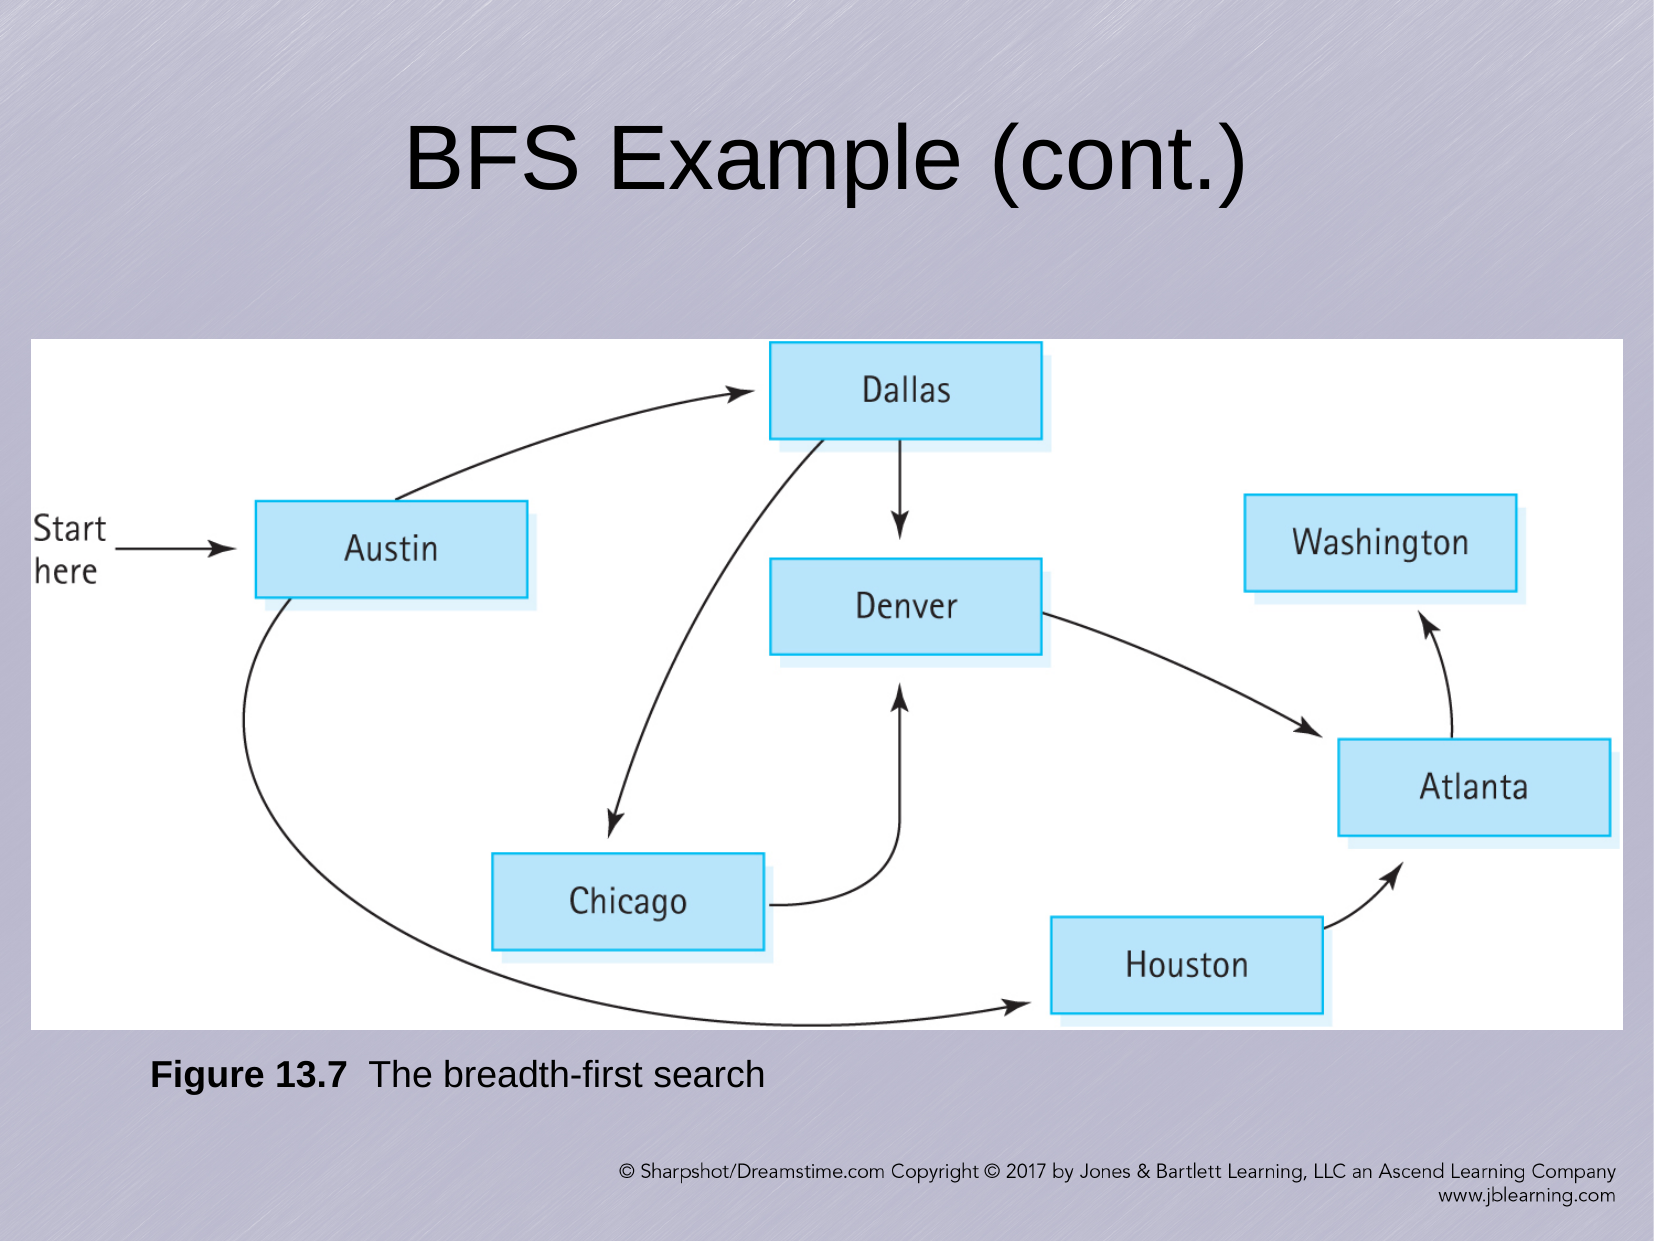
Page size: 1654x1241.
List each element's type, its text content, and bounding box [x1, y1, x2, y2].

text_box BFS Example (cont.) [82, 49, 1571, 257]
picture [0, 0, 1654, 1049]
text_box Figure 13.7 The breadth-first search [0, 1049, 1654, 1114]
picture [0, 1114, 1654, 1241]
